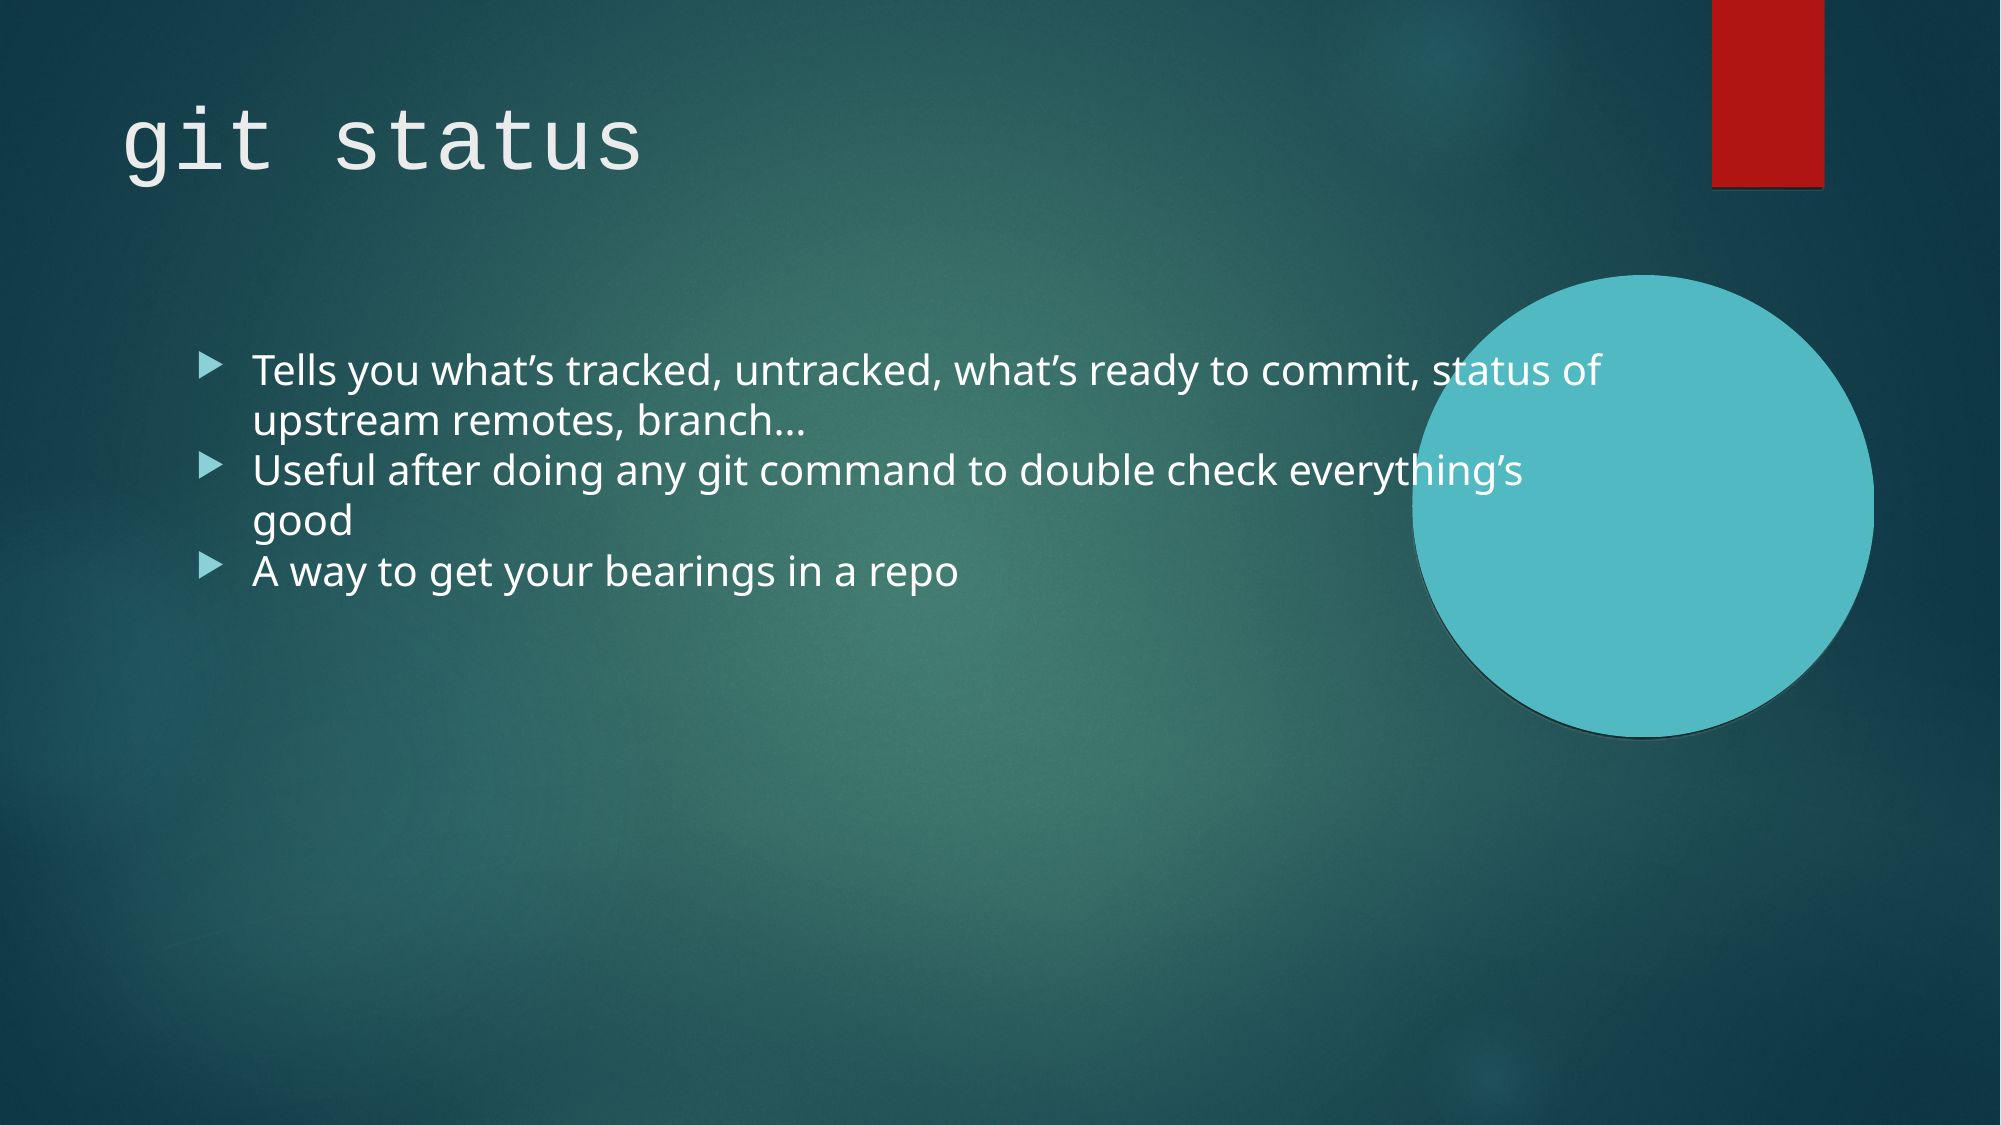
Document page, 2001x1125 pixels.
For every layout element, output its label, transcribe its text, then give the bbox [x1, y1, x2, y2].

text_box Tells you what’s tracked, untracked, what’s ready to commit, status of upstream remotes, branch… Useful after doing any git command to double check everything’s good A way to get your bearings in a repo [181, 336, 1649, 1025]
picture [0, 0, 2001, 1125]
text_box git status [106, 74, 1649, 304]
